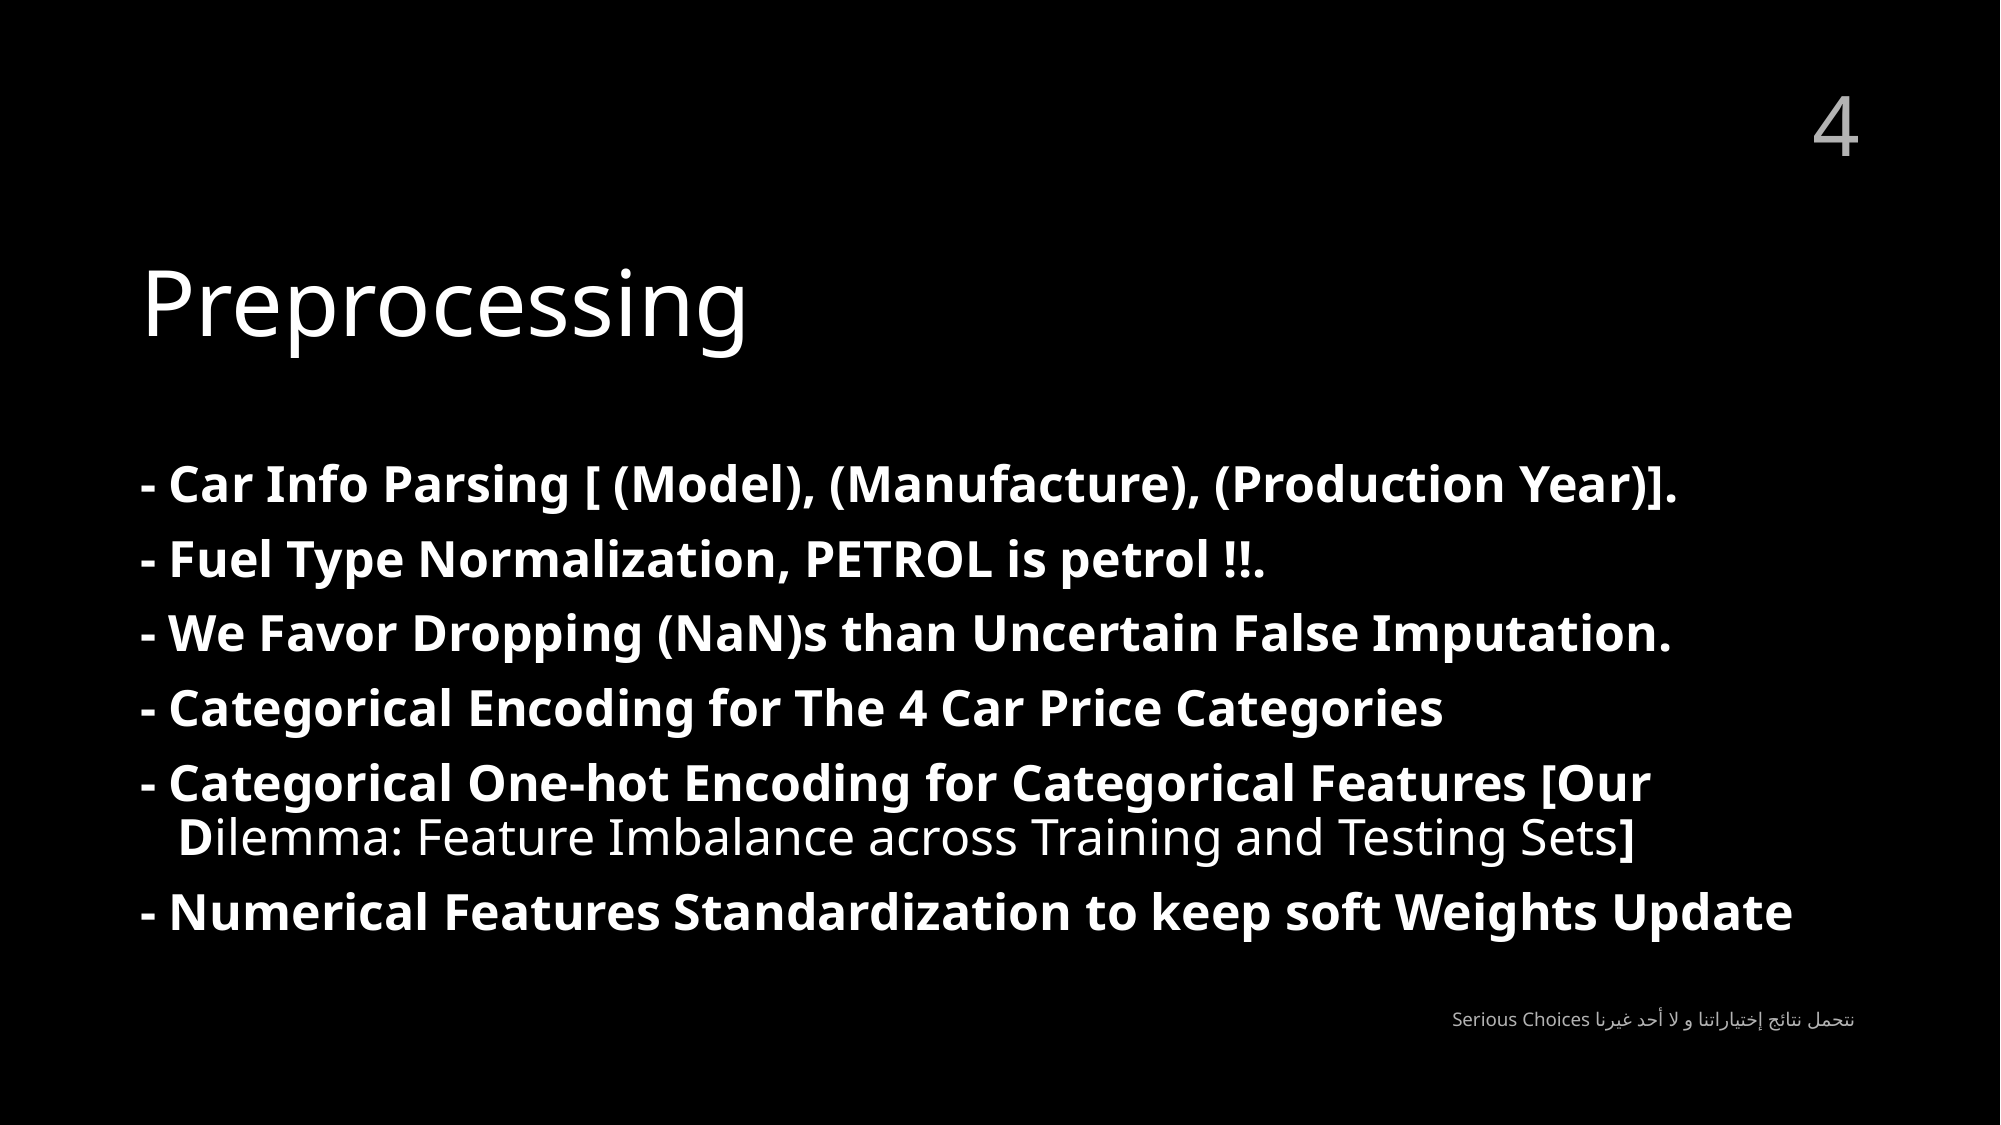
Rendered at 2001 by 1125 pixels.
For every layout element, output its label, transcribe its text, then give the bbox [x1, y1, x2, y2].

title Preprocessing [125, 249, 1875, 393]
footer Serious Choices نتحمل نتائج إختياراتنا و لا أحد غيرنا [1125, 999, 1875, 1060]
slide_number 4 [1500, 65, 1875, 191]
list - Car Info Parsing [ (Model), (Manufacture), (Production Year)]. - Fuel Type Normalization, PETROL is petrol !!. - We Favor Dropping (NaN)s than Uncertain False Imputation. - Categorical Encoding for The 4 Car Price Categories - Categorical One-hot Encoding for Categorical Features [Our Dilemma: Feature Imbalance across Training and Testing Sets] - Numerical Features Standardization to keep soft Weights Update [125, 451, 1875, 967]
